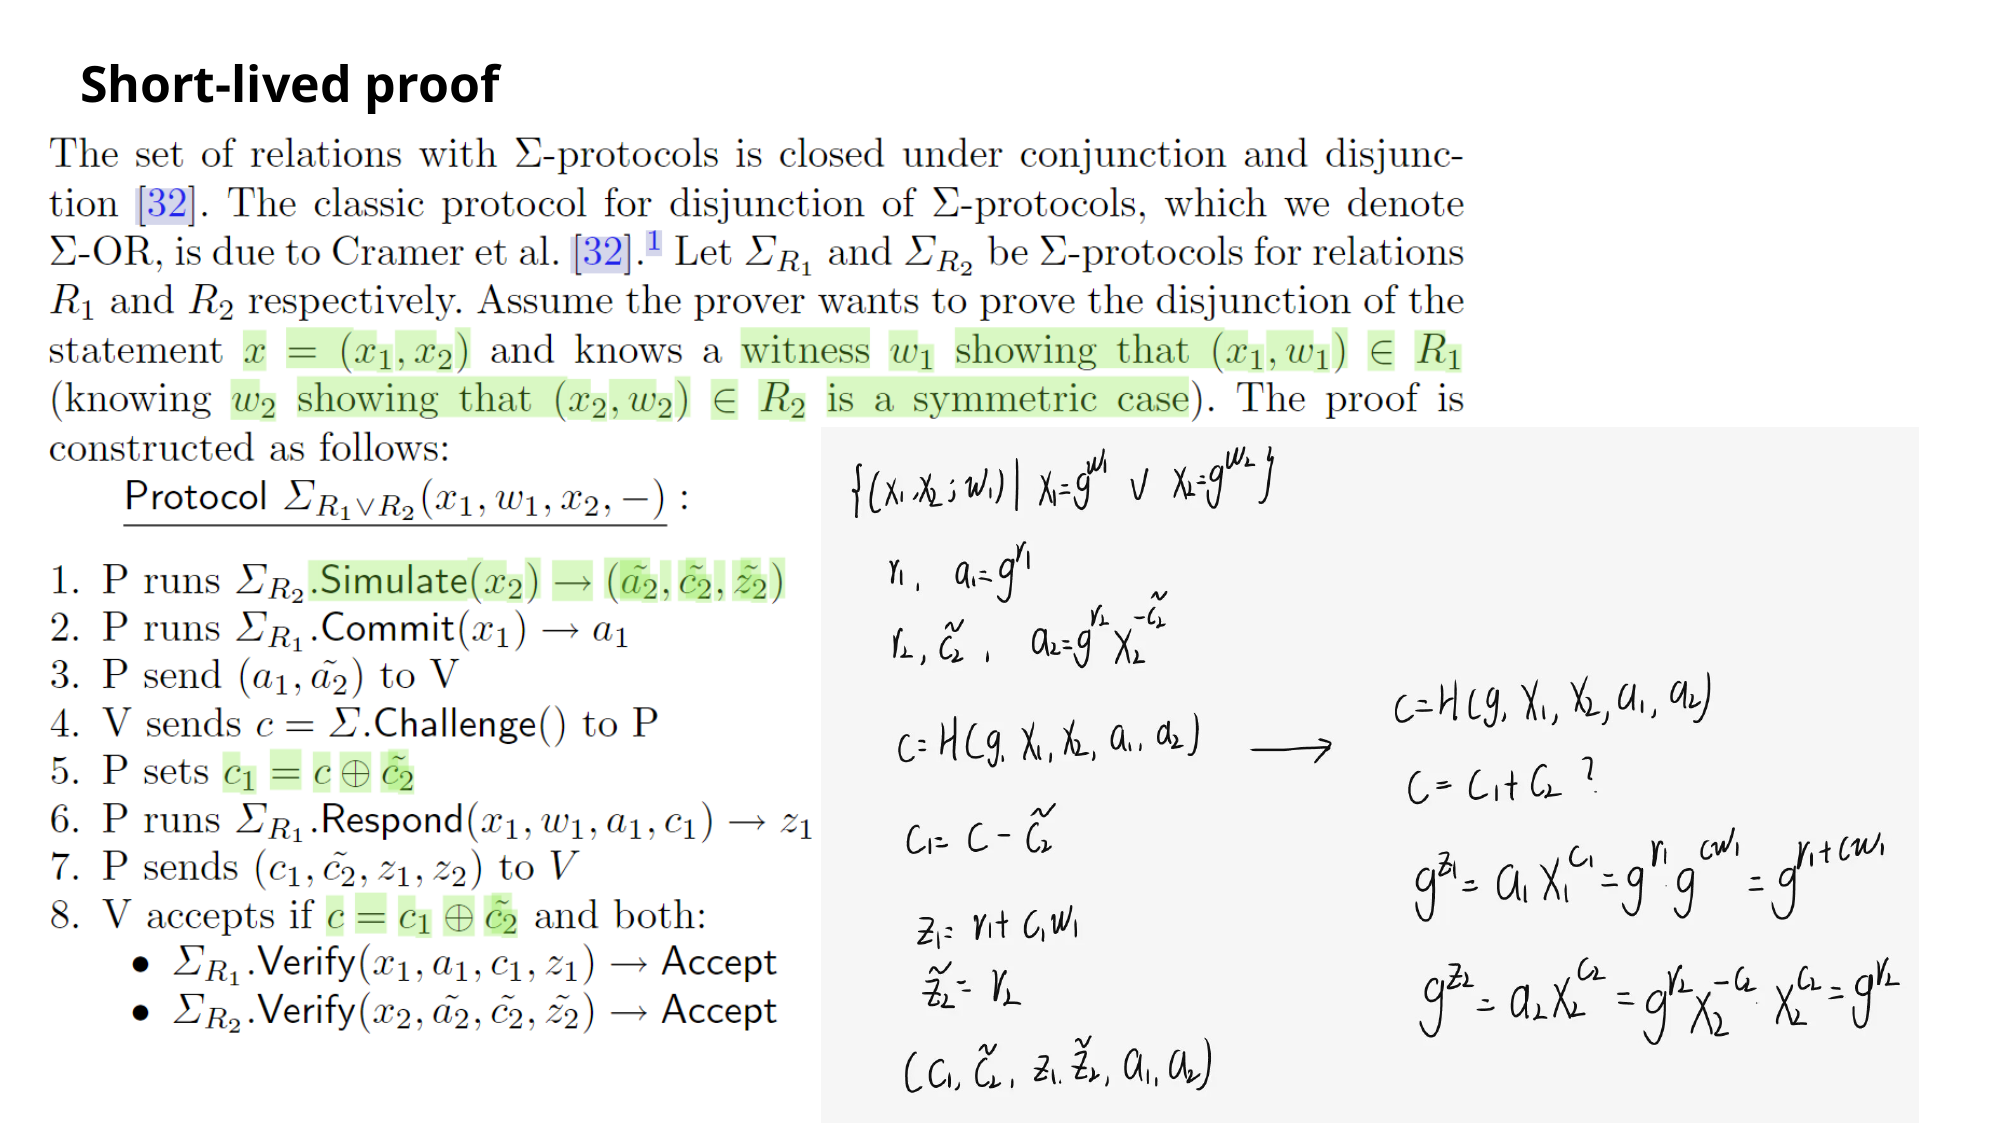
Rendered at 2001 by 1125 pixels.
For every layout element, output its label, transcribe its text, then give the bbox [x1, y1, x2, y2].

text_box Short-lived proof [65, 44, 654, 120]
picture [34, 128, 1919, 1123]
